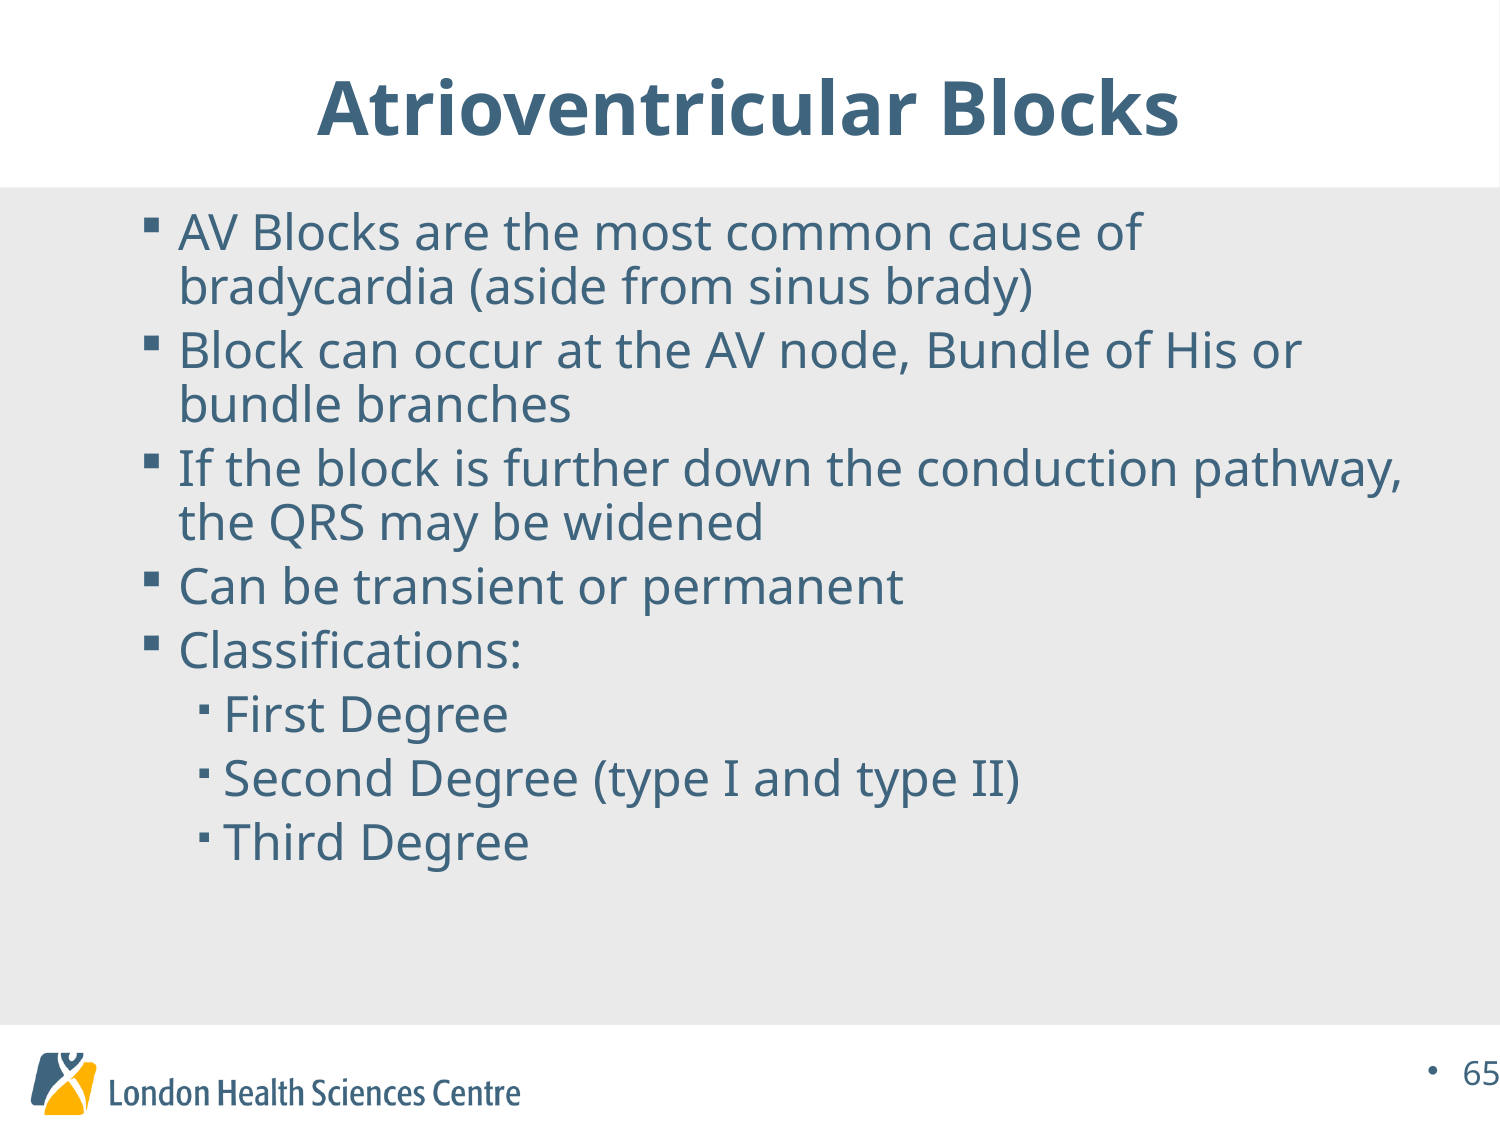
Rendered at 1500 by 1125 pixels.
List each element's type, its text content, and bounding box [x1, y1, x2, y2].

title Atrioventricular Blocks [0, 0, 1500, 188]
list AV Blocks are the most common cause of bradycardia (aside from sinus brady) Block can occur at the AV node, Bundle of His or bundle branches If the block is further down the conduction pathway, the QRS may be widened Can be transient or permanent Classifications: First Degree Second Degree (type I and type II) Third Degree [125, 200, 1438, 988]
picture [12, 1034, 538, 1122]
